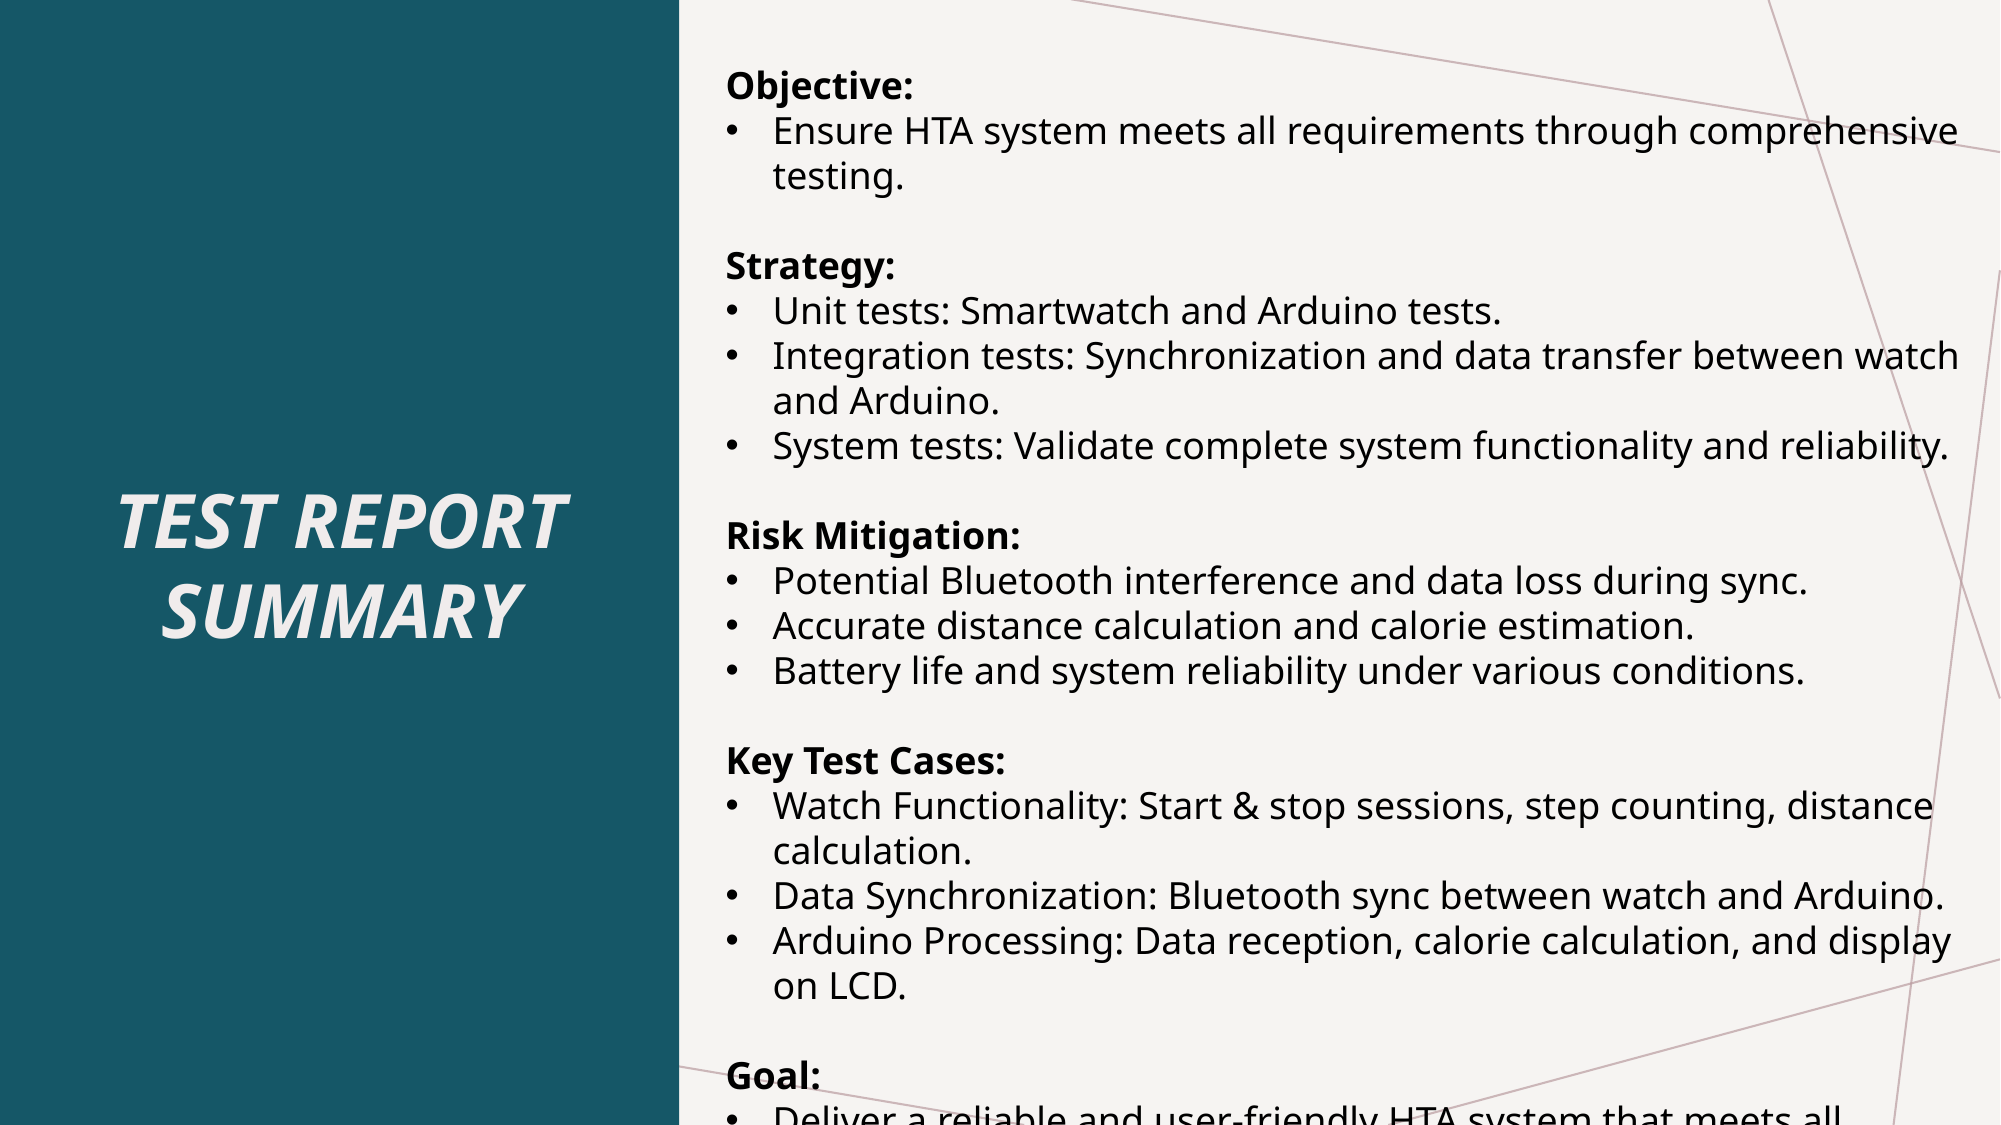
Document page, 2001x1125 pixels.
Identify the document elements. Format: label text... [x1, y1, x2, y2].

text_box [0, 0, 680, 1125]
text_box Objective: Ensure HTA system meets all requirements through comprehensive testing. Strategy: Unit tests: Smartwatch and Arduino tests. Integration tests: Synchronization and data transfer between watch and Arduino. System tests: Validate complete system functionality and reliability. Risk Mitigation: Potential Bluetooth interference and data loss during sync. Accurate distance calculation and calorie estimation. Battery life and system reliability under various conditions. Key Test Cases: Watch Functionality: Start & stop sessions, step counting, distance calculation. Data Synchronization: Bluetooth sync between watch and Arduino. Arduino Processing: Data reception, calorie calculation, and display on LCD. Goal: Deliver a reliable and user-friendly HTA system that meets all requirements and performs effectively in real-world hiking environments. [710, 55, 1979, 1125]
text_box Test Report Summary [1, 465, 680, 661]
